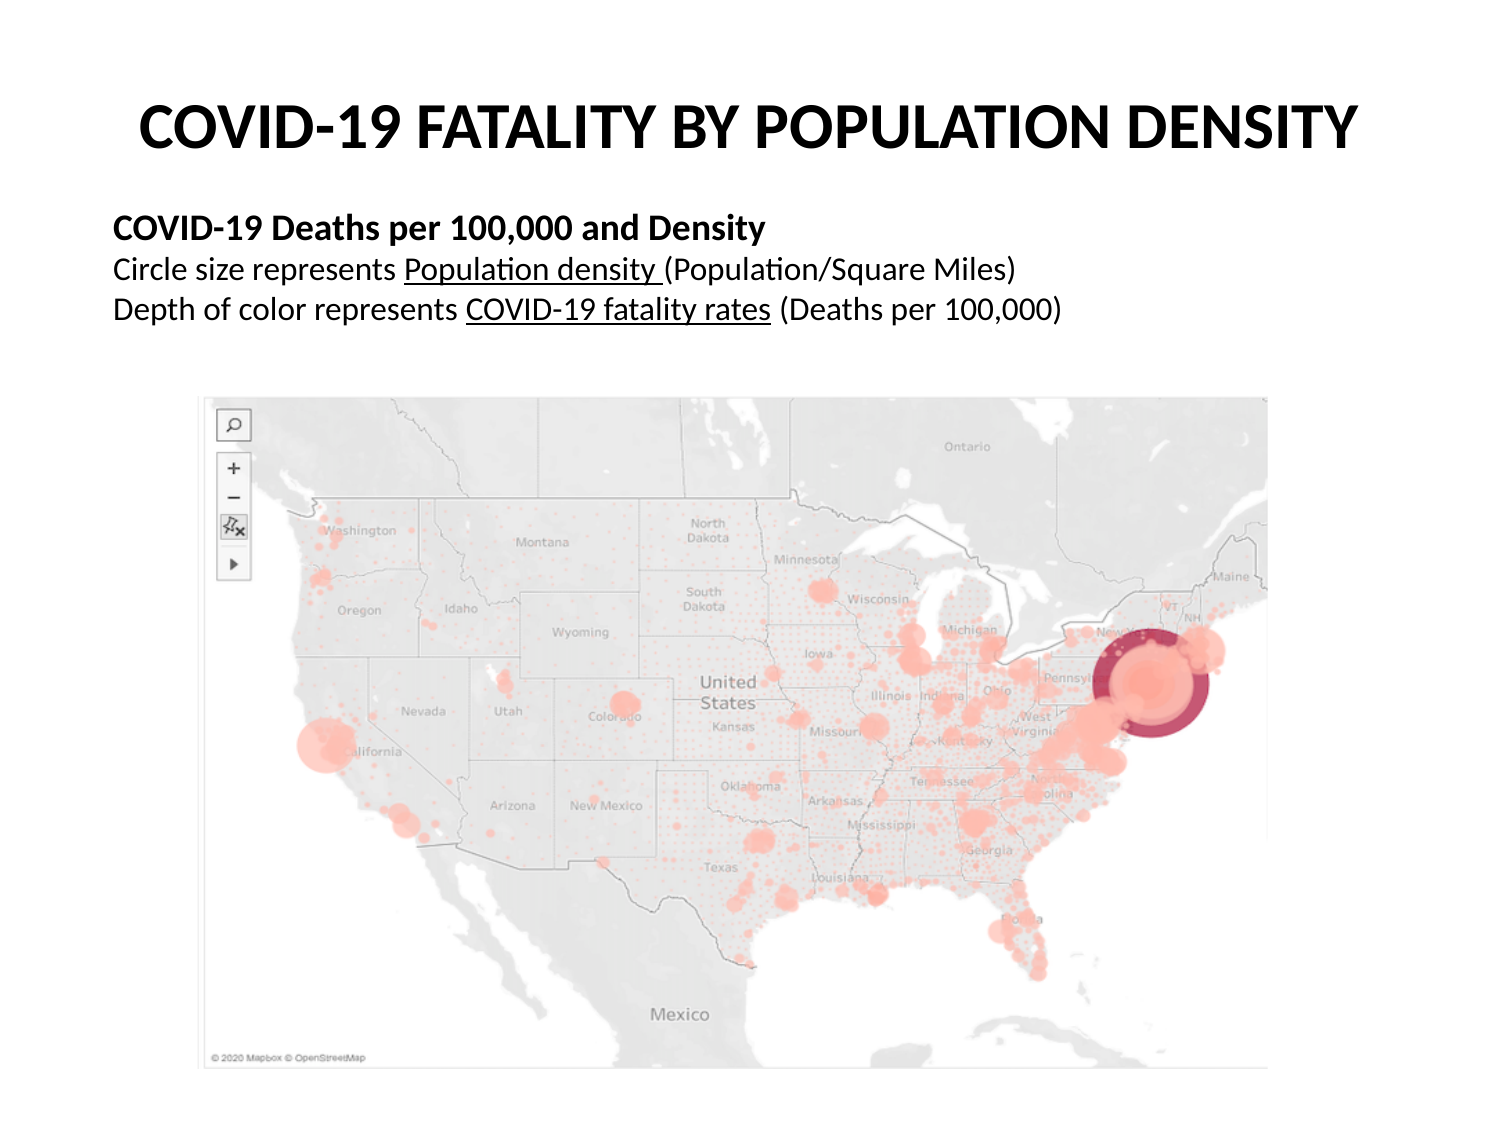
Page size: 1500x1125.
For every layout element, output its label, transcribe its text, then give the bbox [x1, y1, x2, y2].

picture [197, 396, 1268, 1069]
text_box COVID-19 Deaths per 100,000 and Density Circle size represents Population density (Population/Square Miles) Depth of color represents COVID-19 fatality rates (Deaths per 100,000) [98, 195, 1127, 335]
text_box COVID-19 FATALITY BY POPULATION DENSITY [24, 59, 1475, 194]
